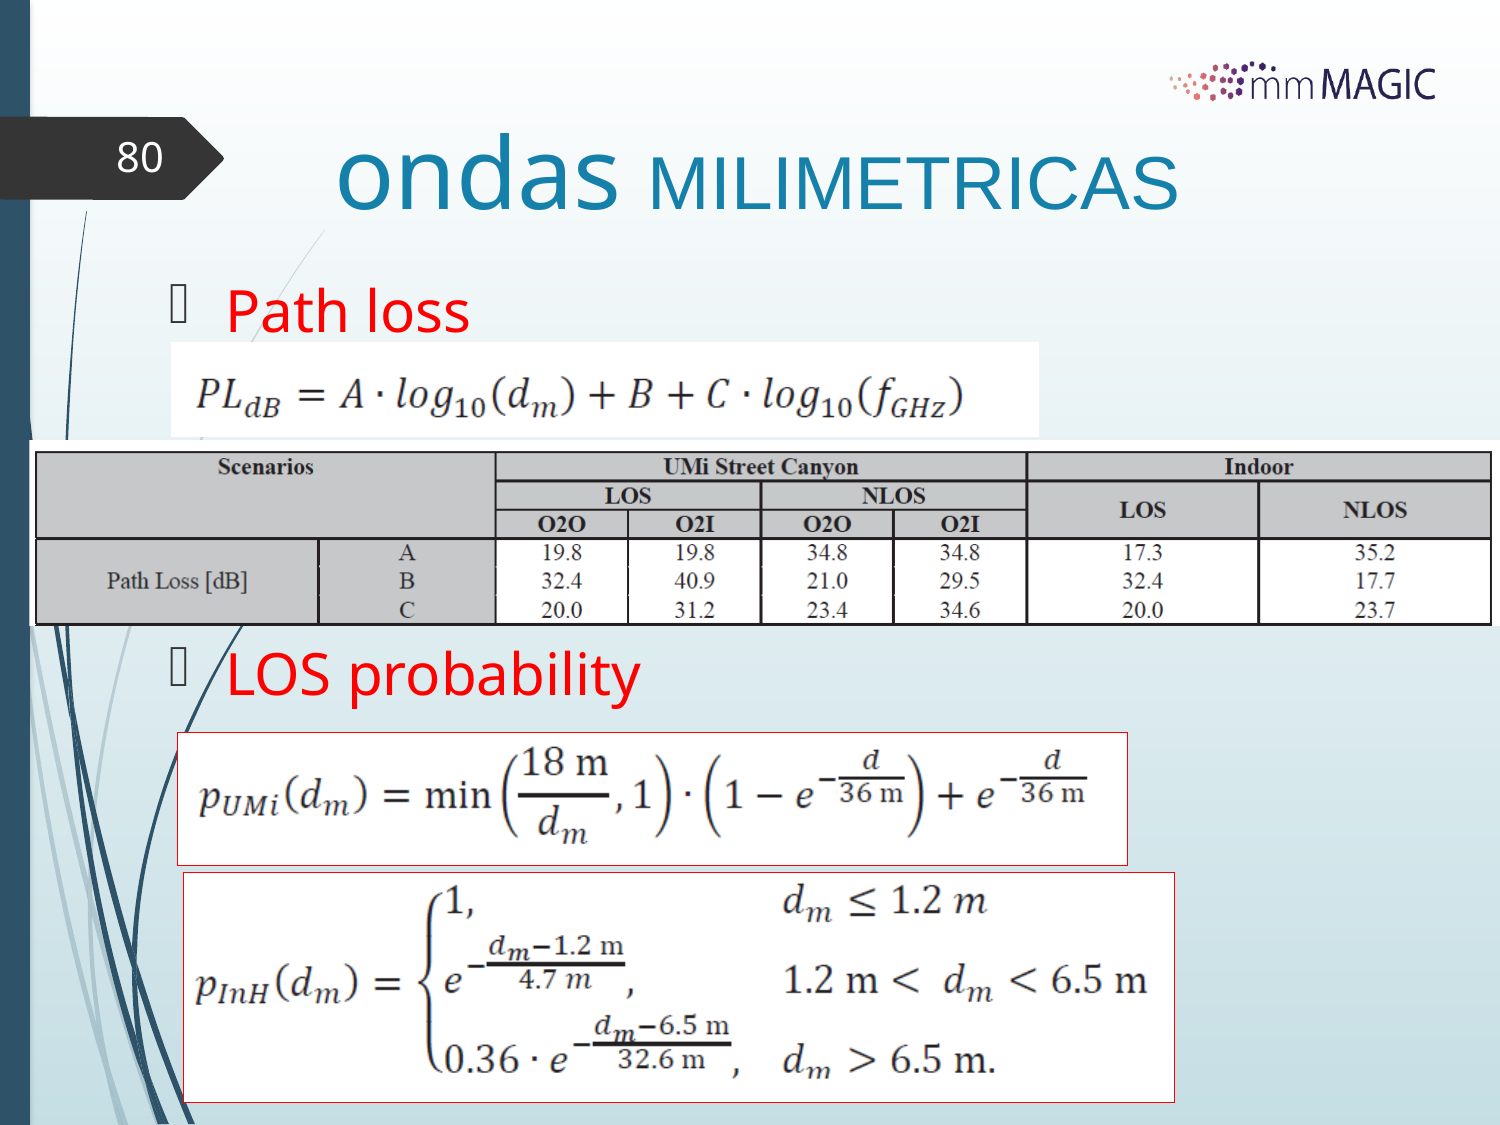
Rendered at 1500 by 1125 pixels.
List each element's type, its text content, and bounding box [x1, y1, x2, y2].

picture [182, 872, 1175, 1103]
list Path loss LOS probability [154, 633, 1407, 857]
list Path loss LOS probability [154, 267, 1407, 439]
picture [177, 732, 1129, 866]
picture [29, 440, 1500, 626]
title ondas MILIMETRICAS [319, 102, 1400, 267]
slide_number 80 [83, 129, 180, 190]
picture [1125, 55, 1442, 106]
picture [170, 342, 1040, 437]
